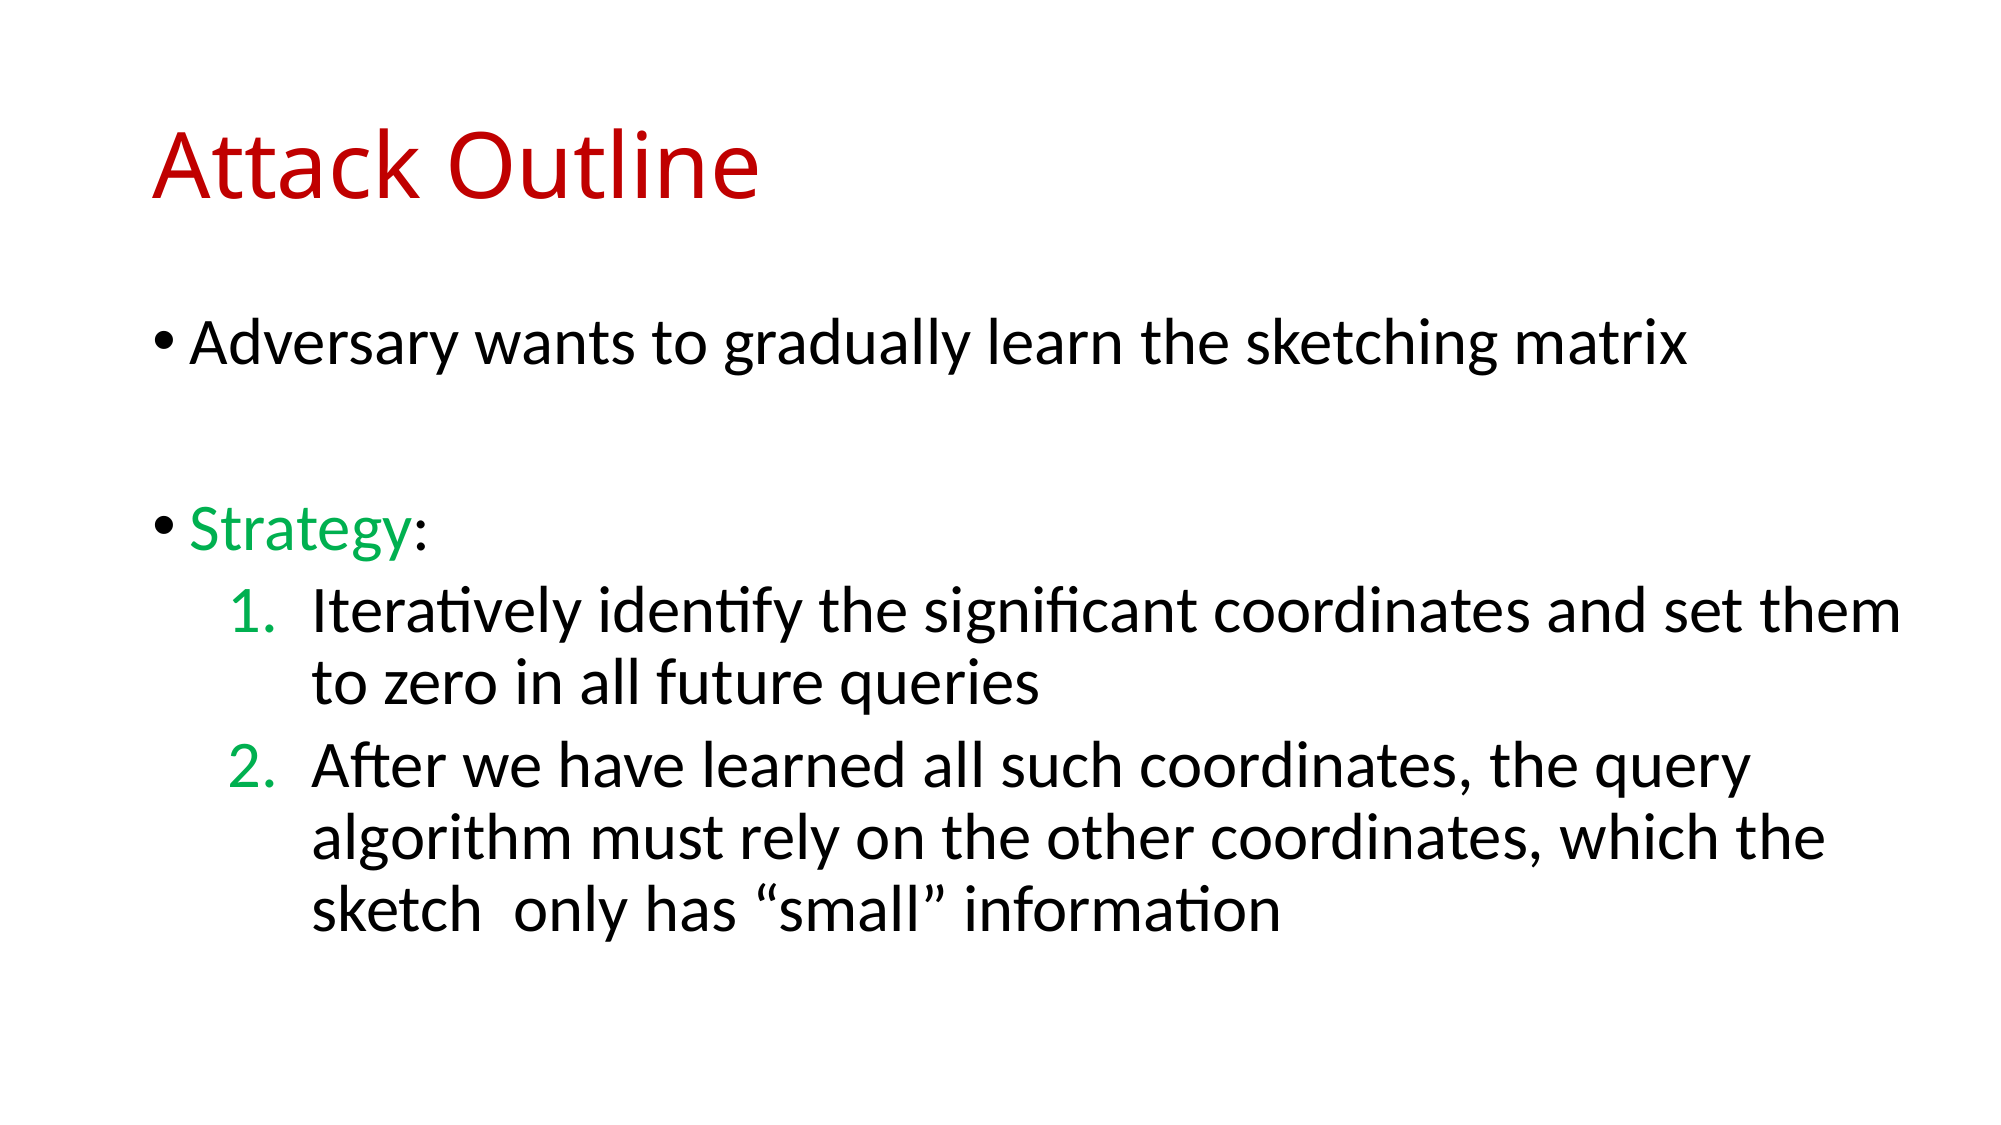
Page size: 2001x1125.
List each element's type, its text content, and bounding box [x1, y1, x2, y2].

title Attack Outline [137, 59, 1863, 278]
